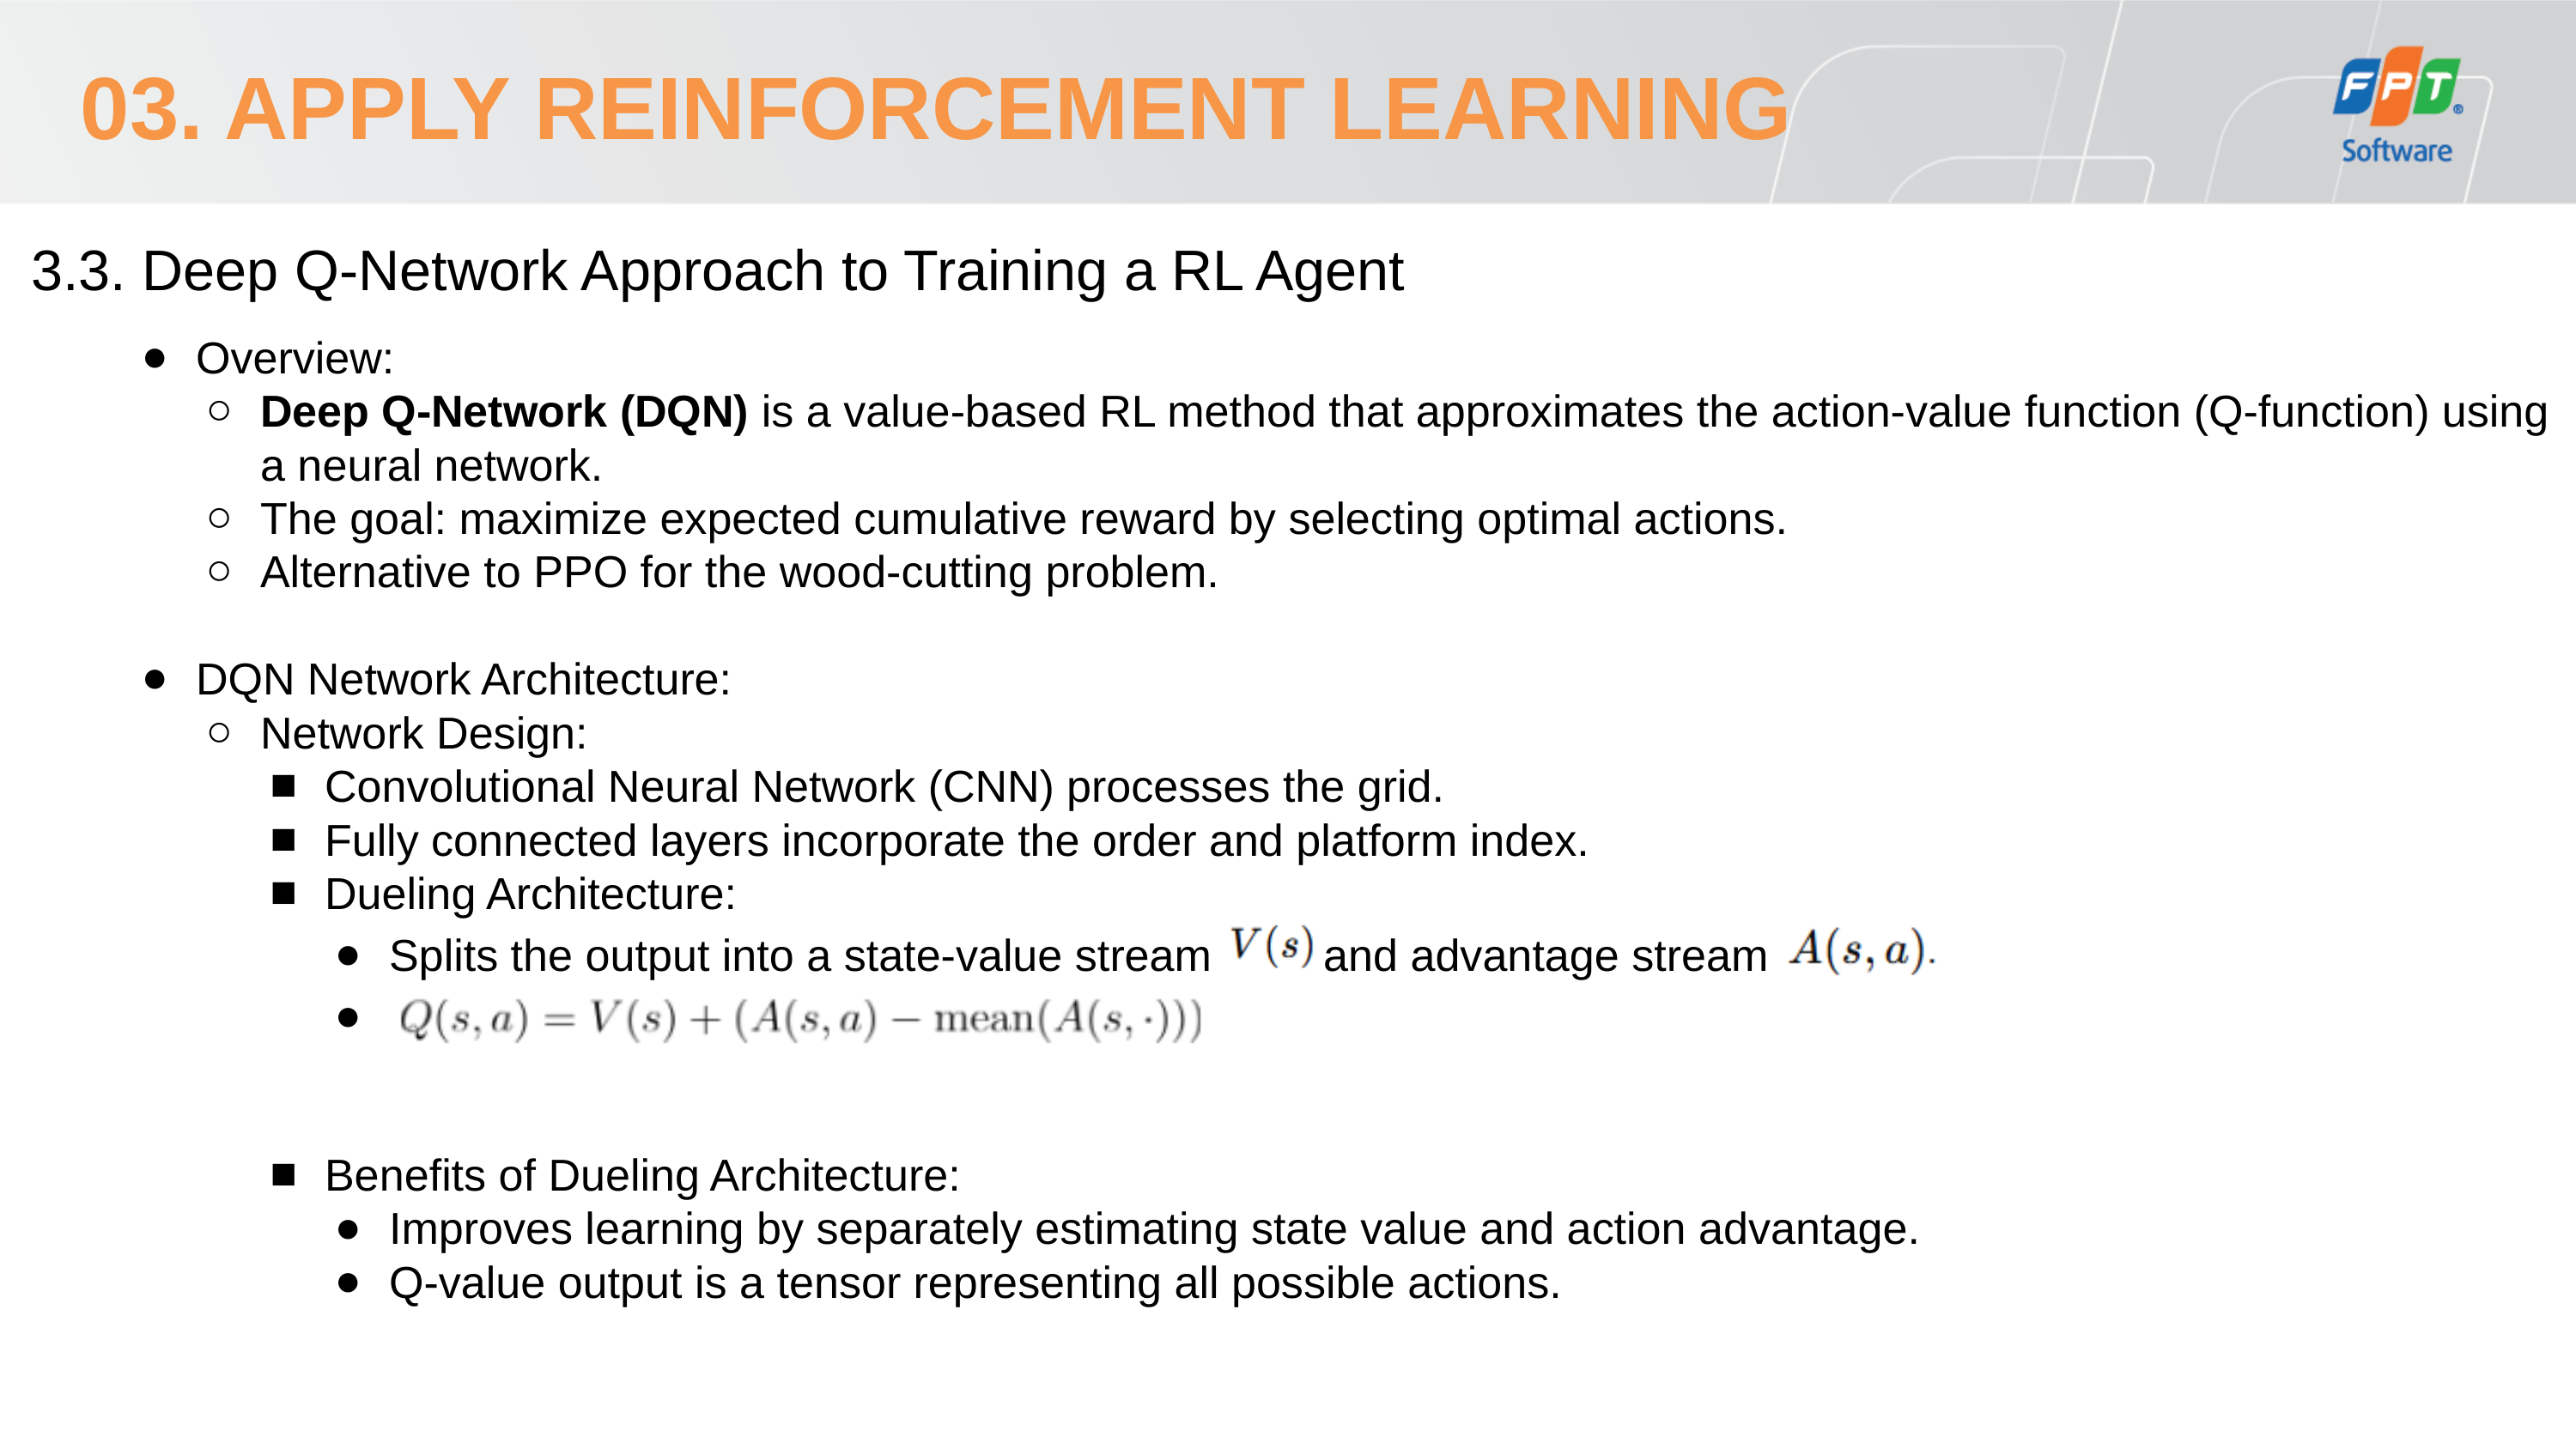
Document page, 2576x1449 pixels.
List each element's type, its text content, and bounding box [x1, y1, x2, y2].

picture [1785, 918, 1947, 981]
picture [1222, 908, 1318, 972]
text_box [0, 0, 2576, 204]
picture [385, 980, 1223, 1062]
text_box Overview: Deep Q-Network (DQN) is a value-based RL method that approximates the action-value function (Q-function) using a neural network. The goal: maximize expected cumulative reward by selecting optimal actions. Alternative to PPO for the wood-cutting problem. DQN Network Architecture: Network Design: Convolutional Neural Network (CNN) processes the grid. Fully connected layers incorporate the order and platform index. Dueling Architecture: Splits the output into a state-value stream and advantage stream ff Benefits of Dueling Architecture: Improves learning by separately estimating state value and action advantage. Q-value output is a tensor representing all possible actions. [118, 315, 2576, 1320]
text_box 3.3. Deep Q-Network Approach to Training a RL Agent [18, 220, 1466, 315]
text_box 03. APPLY REINFORCEMENT LEARNING [80, 30, 2242, 311]
